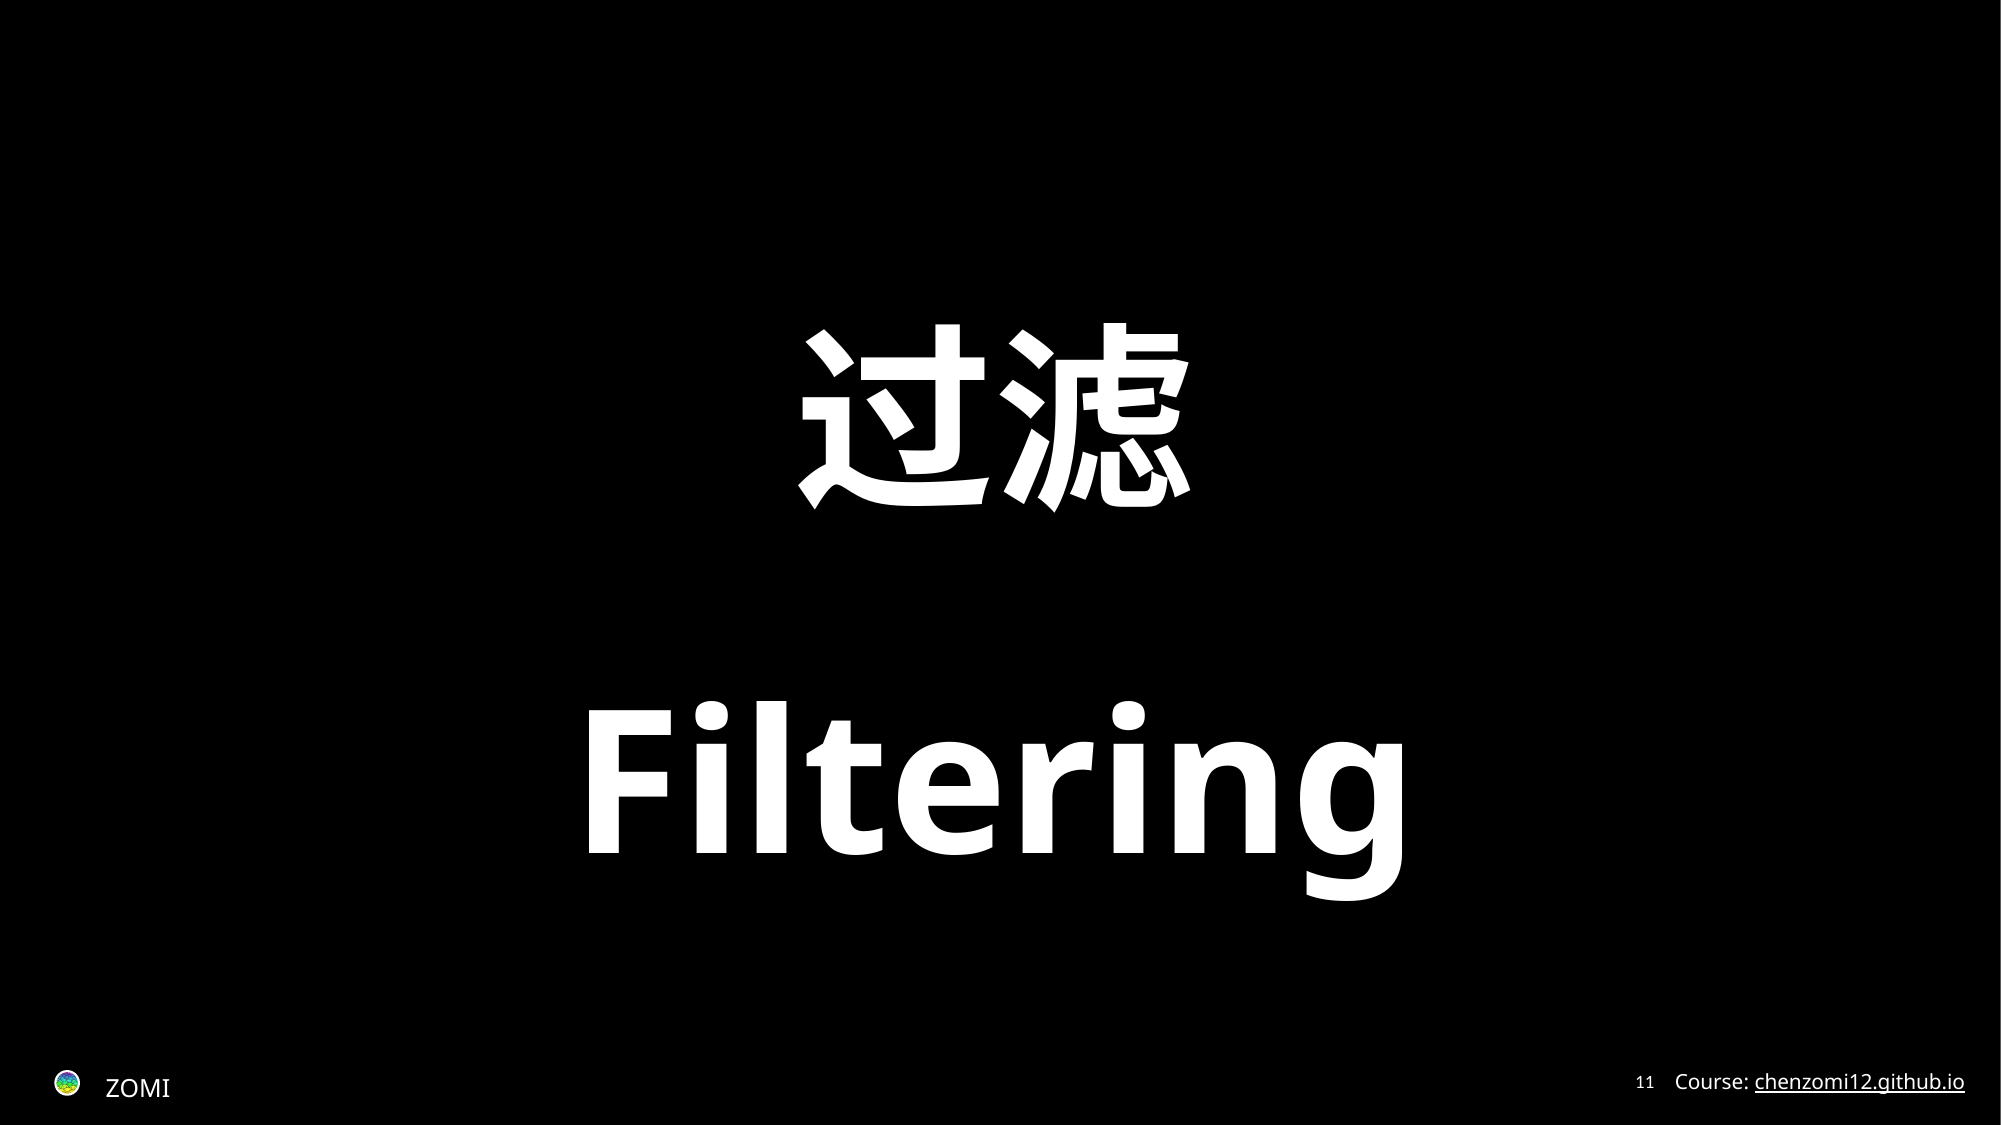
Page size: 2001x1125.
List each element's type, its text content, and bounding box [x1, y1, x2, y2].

list 过滤 Filtering [79, 80, 1910, 986]
picture [57, 1073, 77, 1093]
